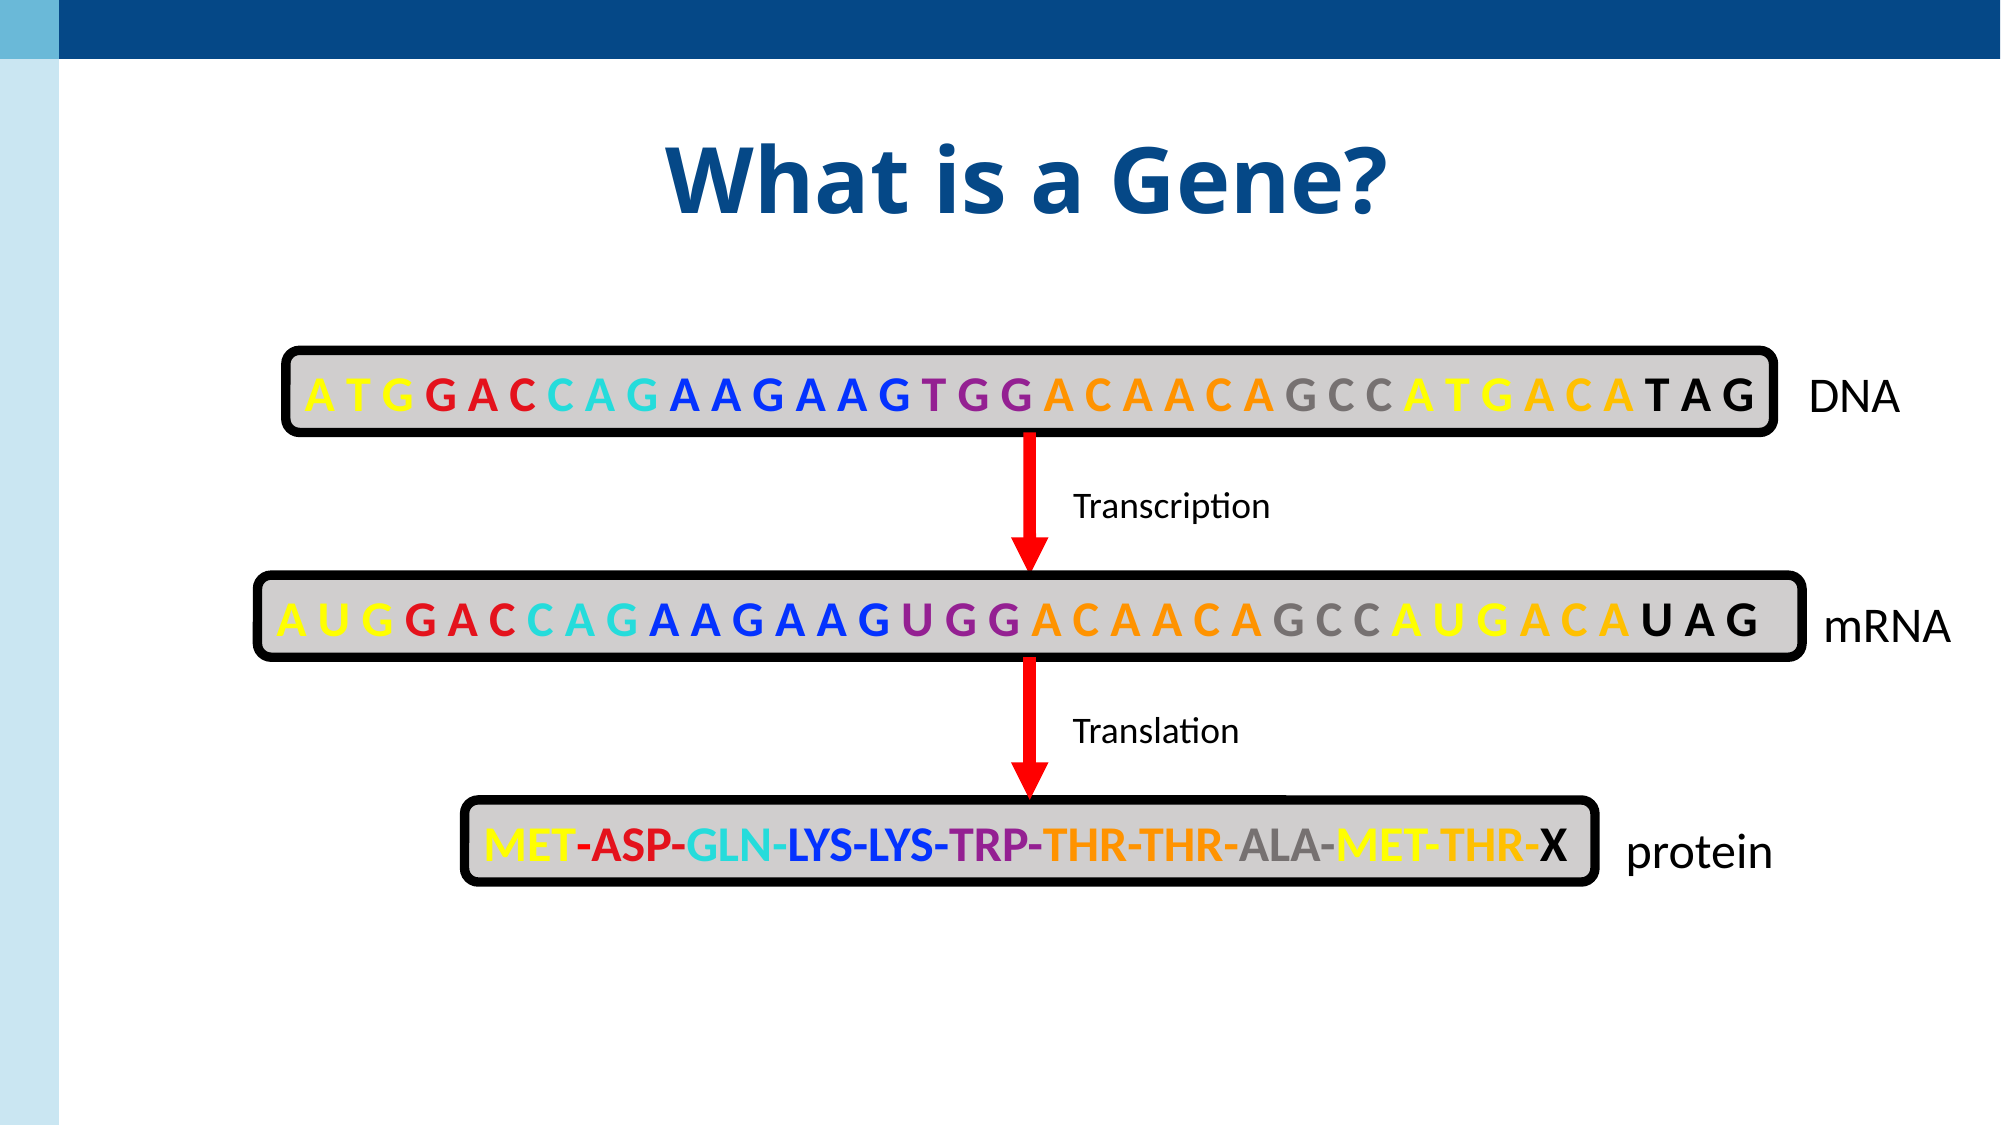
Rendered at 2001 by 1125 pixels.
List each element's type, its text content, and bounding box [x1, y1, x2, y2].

text_box protein [1610, 810, 1789, 886]
text_box mRNA [1808, 585, 1967, 661]
text_box A U G G A C C A G A A G A A G U G G A C A A C A G C C A U G A C A U A G [256, 574, 1804, 659]
text_box A T G G A C C A G A A G A A G T G G A C A A C A G C C A T G A C A T A G [284, 349, 1775, 434]
text_box DNA [1793, 355, 1916, 431]
text_box Transcription [1058, 473, 1287, 534]
text_box MET-ASP-GLN-LYS-LYS-TRP-THR-THR-ALA-MET-THR-X [463, 798, 1596, 884]
title What is a Gene? [165, 75, 1891, 293]
text_box Translation [1058, 698, 1255, 758]
